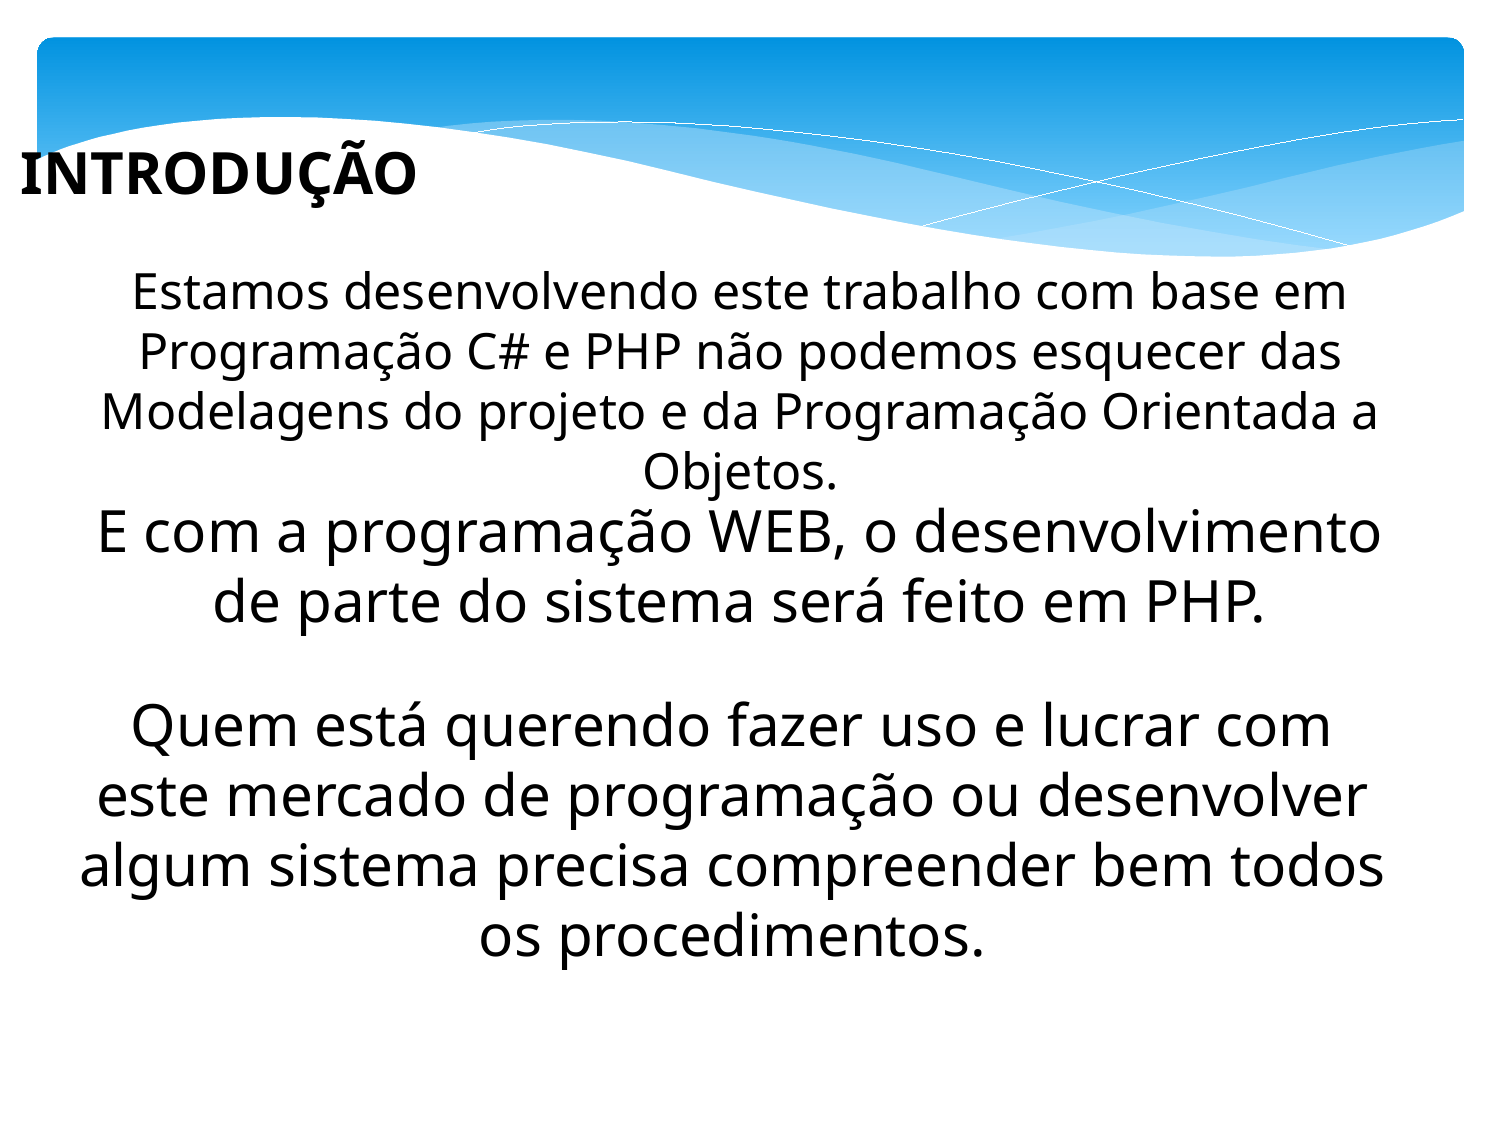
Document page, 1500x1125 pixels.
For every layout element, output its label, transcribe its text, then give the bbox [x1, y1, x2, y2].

text_box Estamos desenvolvendo este trabalho com base em Programação C# e PHP não podemos esquecer das Modelagens do projeto e da Programação Orientada a Objetos. [49, 252, 1432, 486]
text_box Quem está querendo fazer uso e lucrar com este mercado de programação ou desenvolver algum sistema precisa compreender bem todos os procedimentos. [53, 680, 1412, 976]
text_box INTRODUÇÃO [5, 128, 434, 214]
text_box E com a programação WEB, o desenvolvimento de parte do sistema será feito em PHP. [44, 486, 1436, 642]
